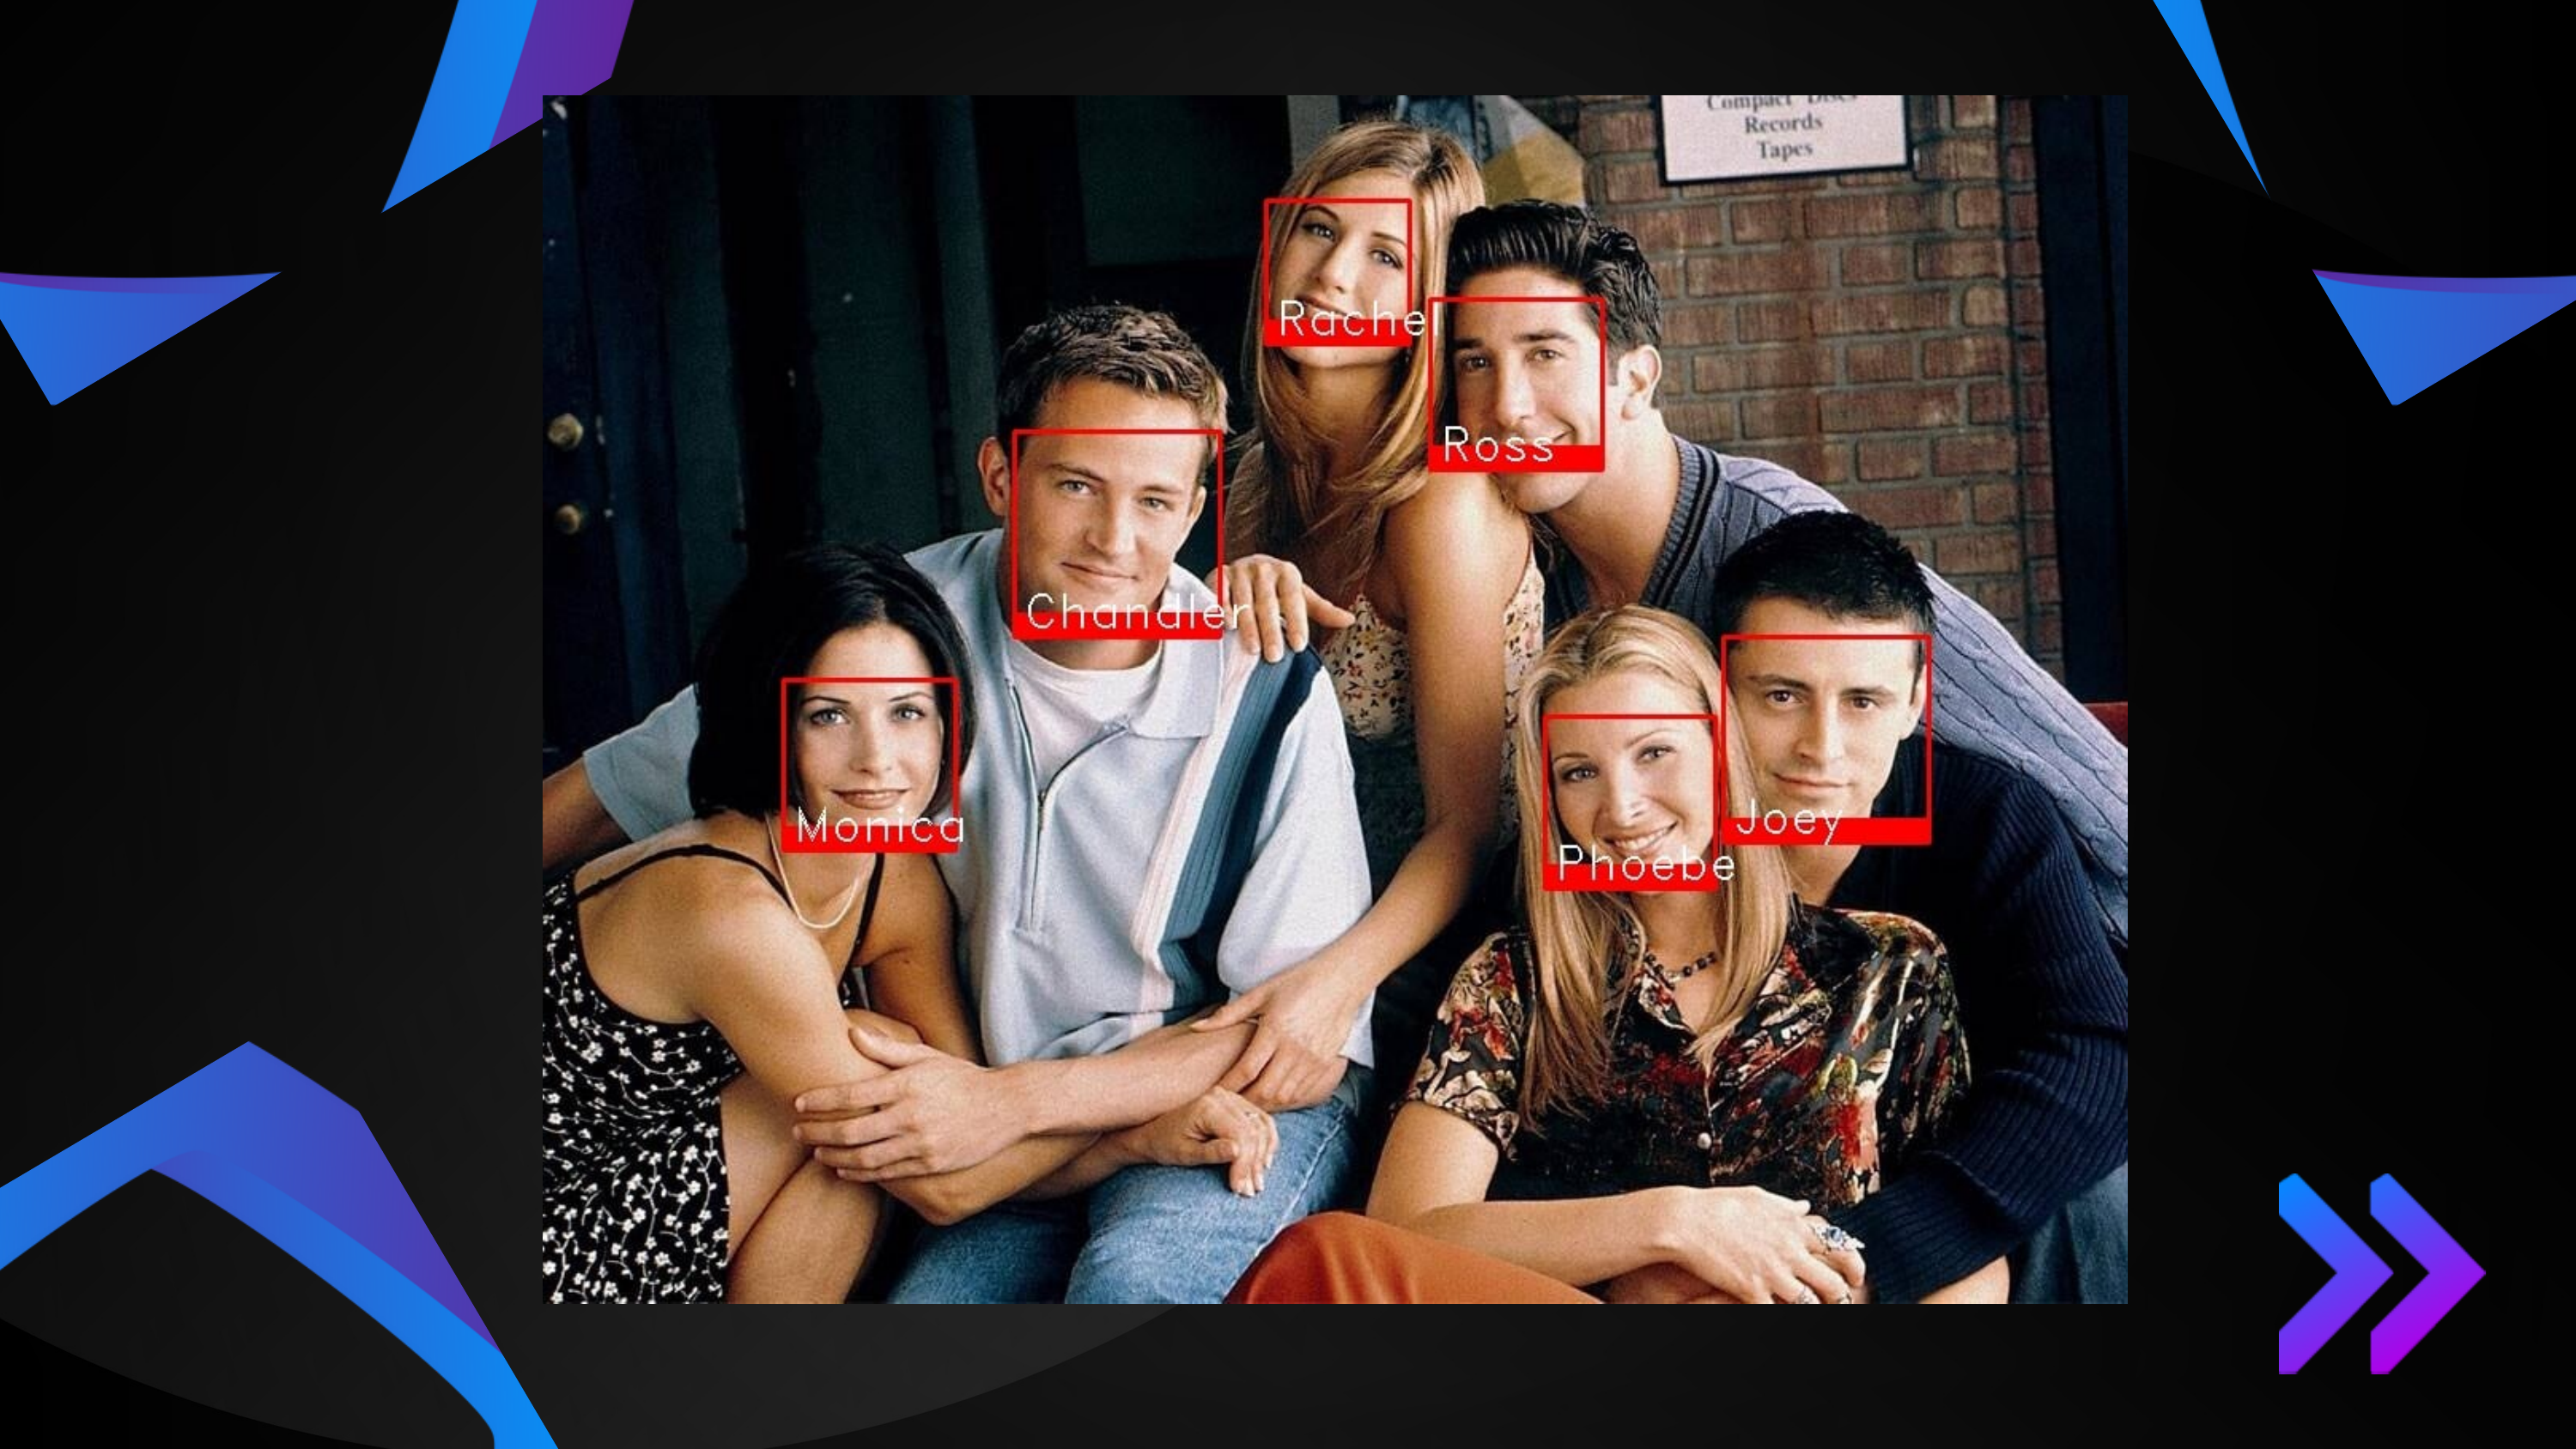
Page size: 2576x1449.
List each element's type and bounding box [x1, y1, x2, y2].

text_box [2153, 0, 2576, 408]
text_box [0, 0, 677, 408]
text_box [0, 1010, 559, 1449]
text_box [2279, 1173, 2487, 1374]
text_box [0, 0, 2576, 1449]
text_box [543, 95, 2128, 1304]
